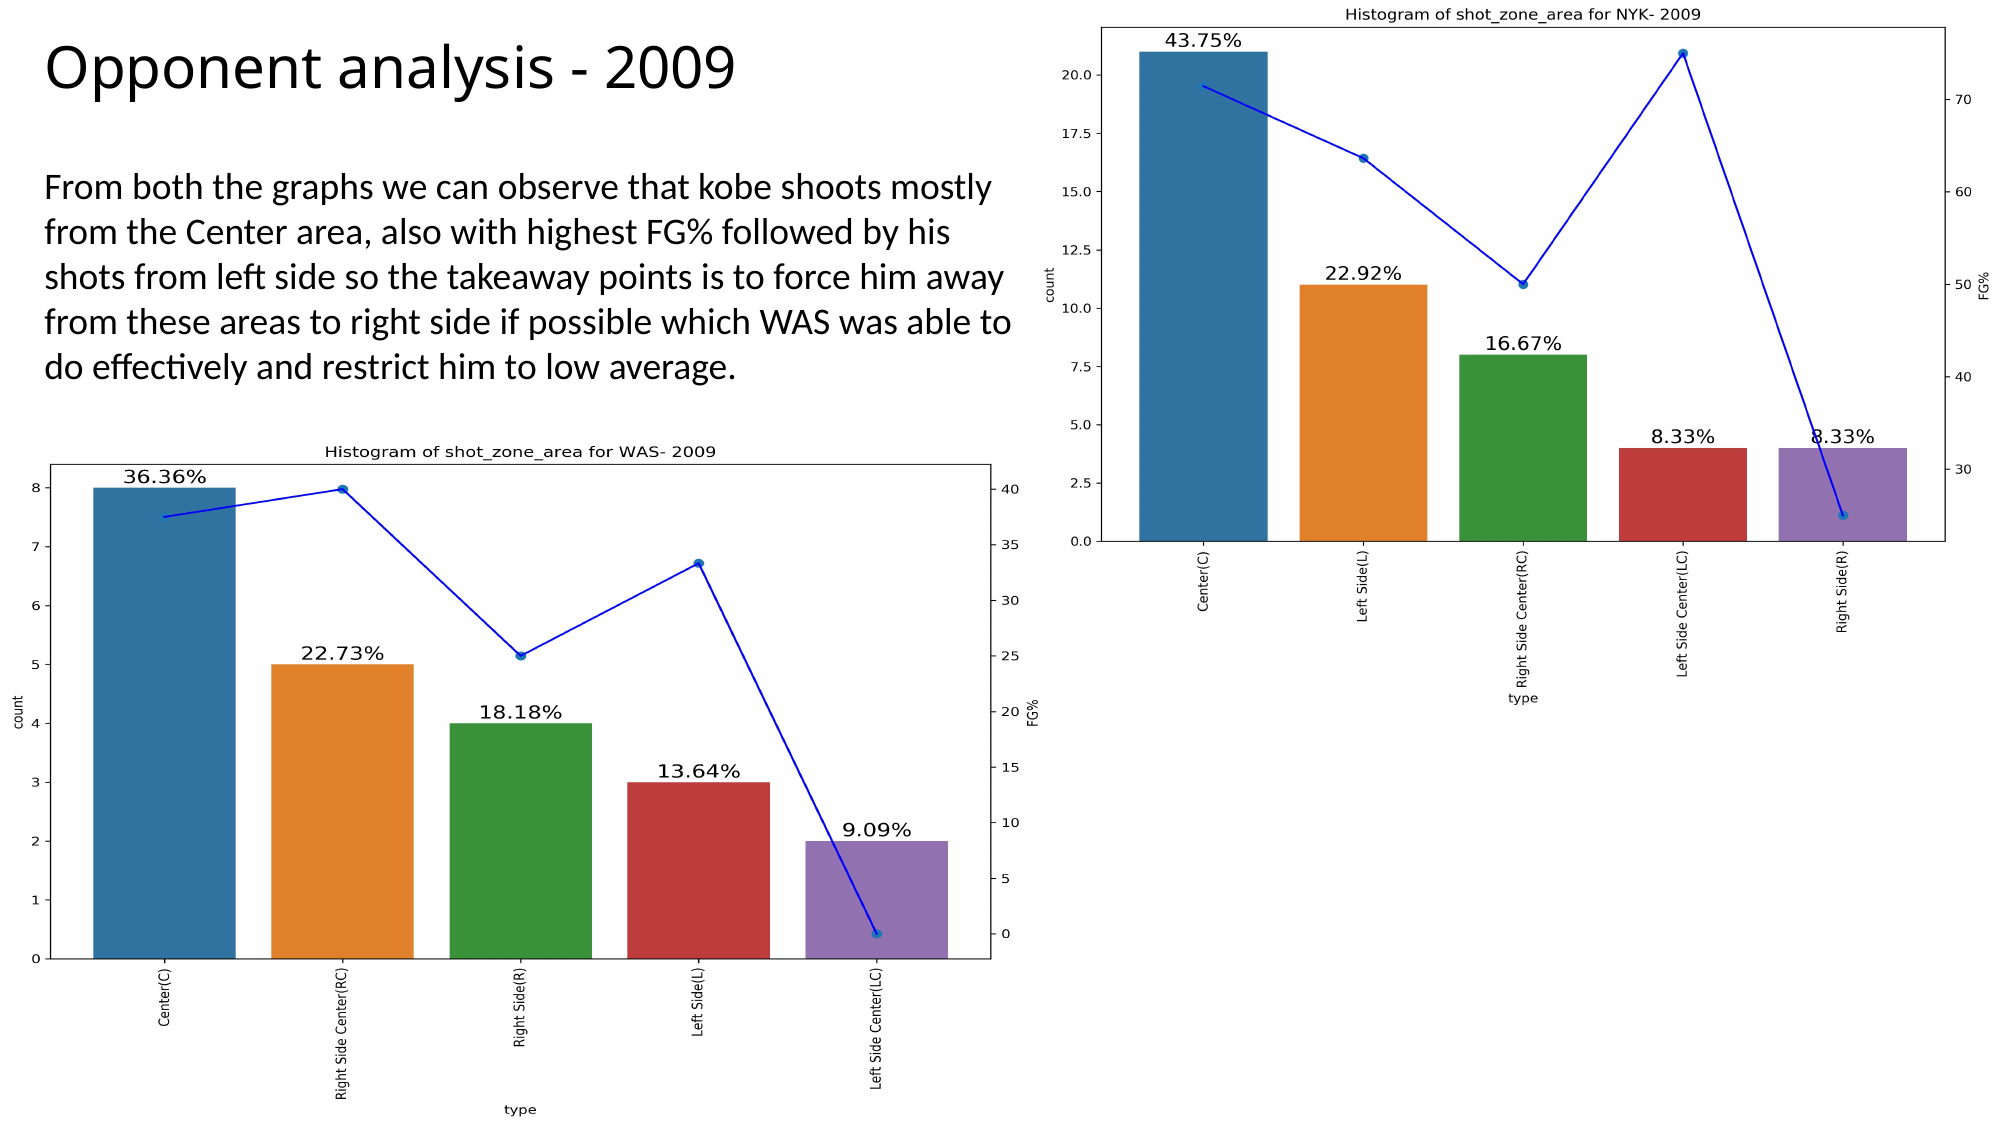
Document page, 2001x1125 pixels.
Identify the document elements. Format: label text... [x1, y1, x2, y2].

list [1033, 0, 2000, 714]
title Opponent analysis - 2009 [29, 17, 912, 121]
picture [0, 437, 1050, 1125]
text_box From both the graphs we can observe that kobe shoots mostly from the Center area, also with highest FG% followed by his shots from left side so the takeaway points is to force him away from these areas to right side if possible which WAS was able to do effectively and restrict him to low average. [29, 154, 1033, 395]
